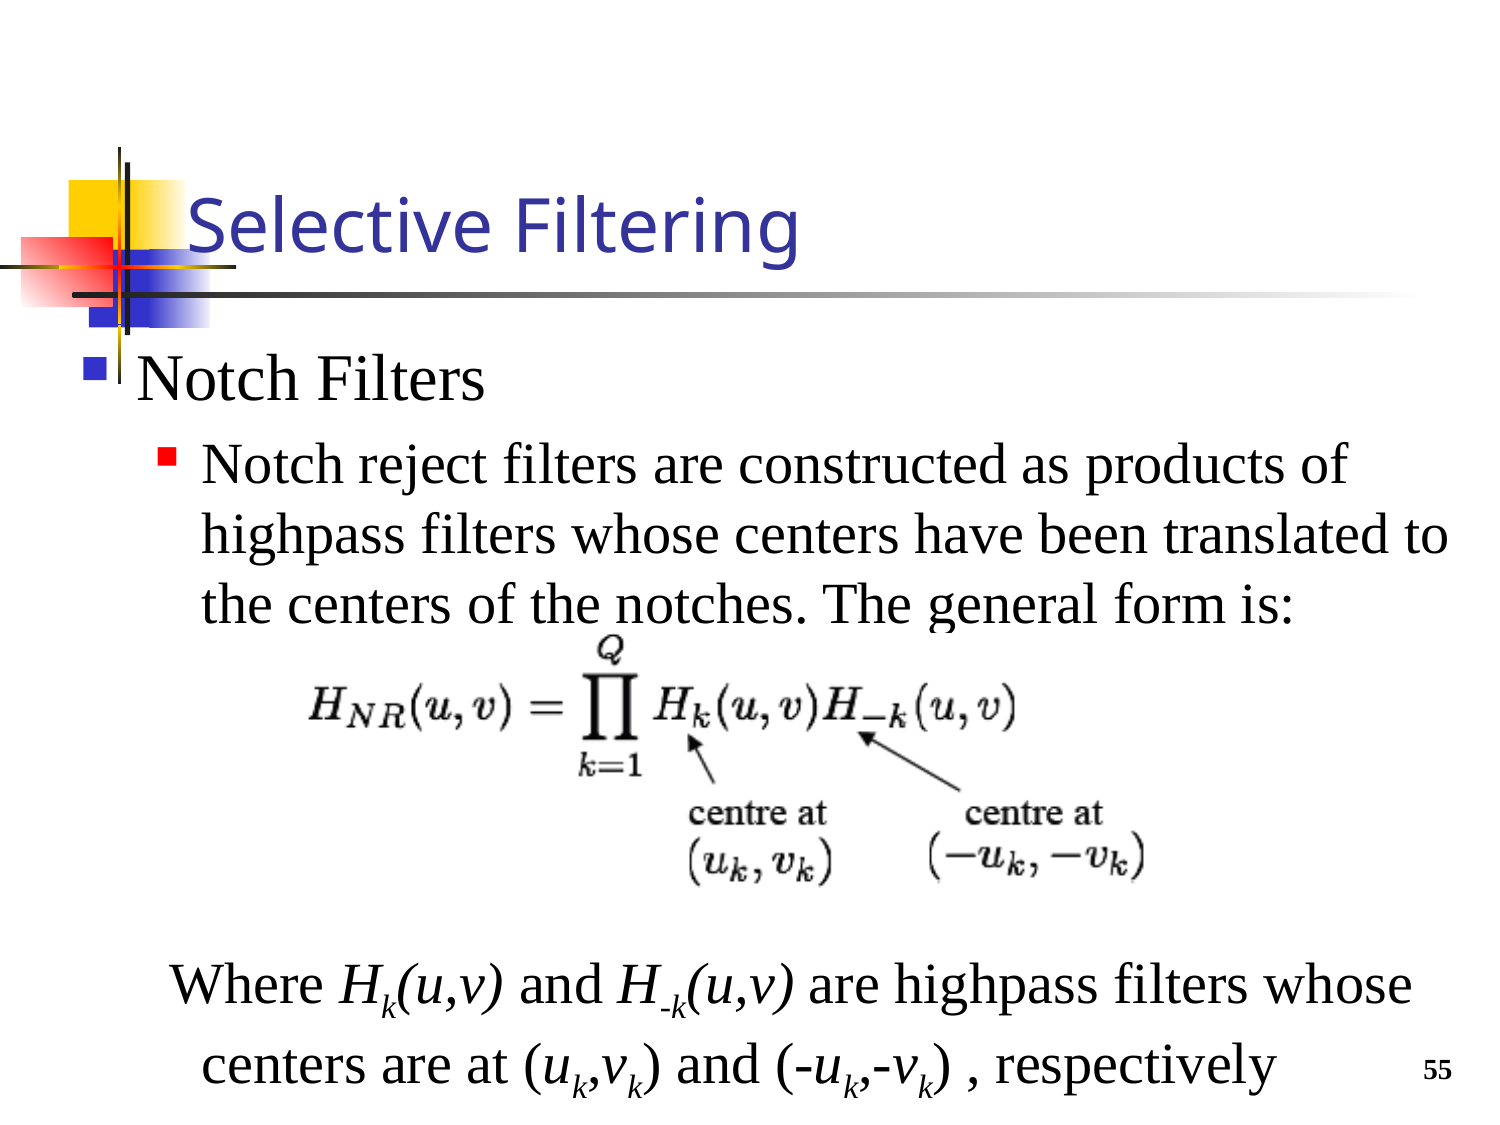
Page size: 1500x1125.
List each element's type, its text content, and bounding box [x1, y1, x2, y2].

picture [289, 633, 1176, 894]
list Notch Filters Notch reject filters are constructed as products of highpass filters whose centers have been translated to the centers of the notches. The general form is: Where Hk(u,v) and H-k(u,v) are highpass filters whose centers are at (uk,vk) and (-uk,-vk) , respectively [64, 326, 1471, 1093]
text_box 55 [1155, 1042, 1468, 1118]
title Selective Filtering [170, 34, 1459, 276]
